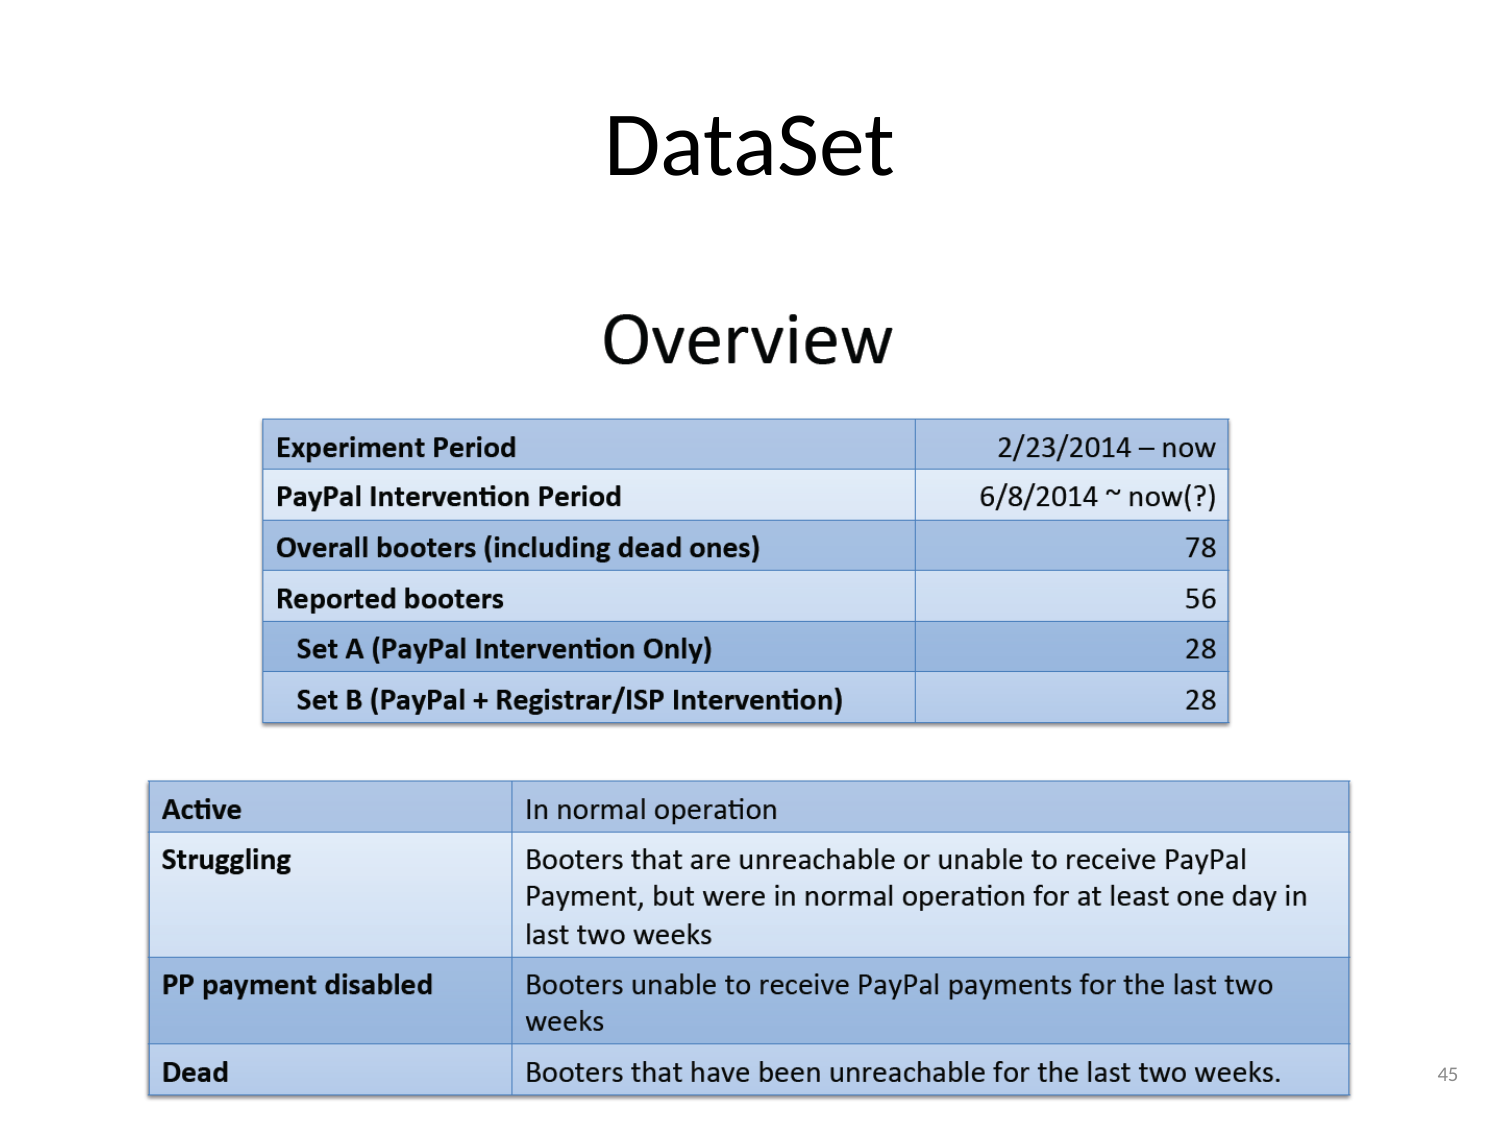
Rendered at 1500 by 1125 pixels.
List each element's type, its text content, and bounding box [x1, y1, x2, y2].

slide_number 45 [1370, 1042, 1474, 1103]
title DataSet [75, 45, 1425, 233]
picture [130, 259, 1365, 1108]
